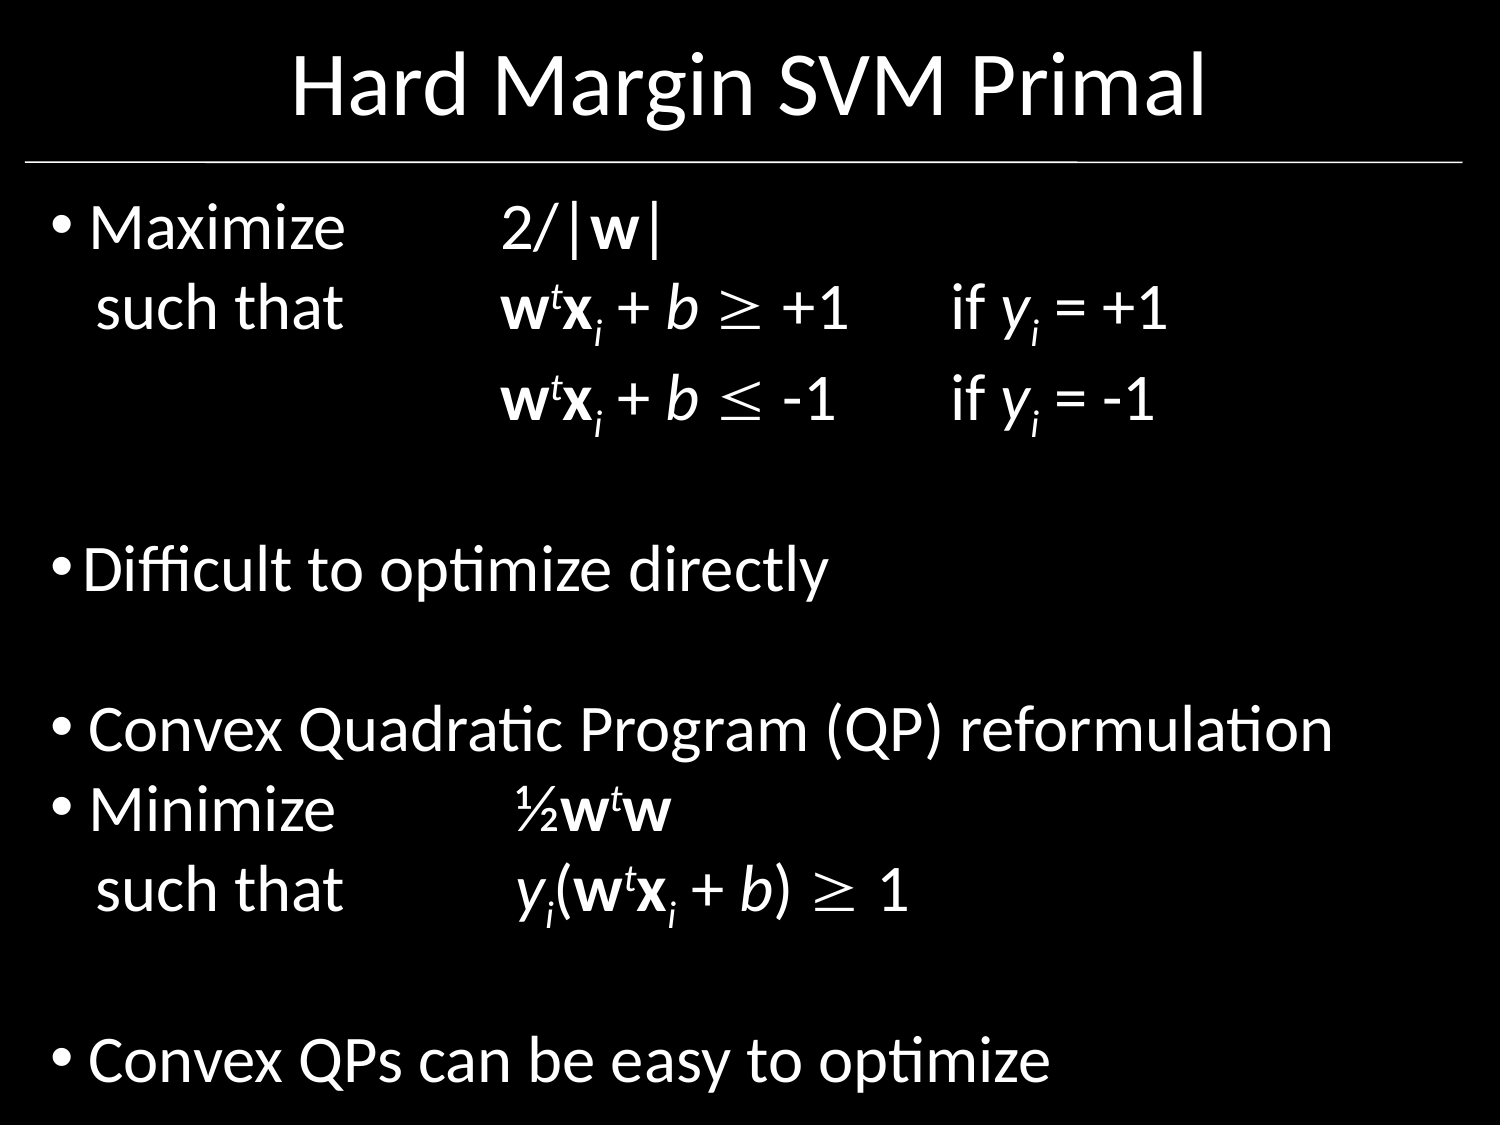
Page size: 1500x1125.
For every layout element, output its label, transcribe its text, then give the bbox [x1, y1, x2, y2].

title Hard Margin SVM Primal [0, 14, 1500, 144]
text_box Maximize 2/|w| such that wtxi + b  +1 if yi = +1 wtxi + b  -1 if yi = -1 Difficult to optimize directly Convex Quadratic Program (QP) reformulation Minimize ½wtw such that yi(wtxi + b)  1 Convex QPs can be easy to optimize [35, 175, 1500, 1090]
